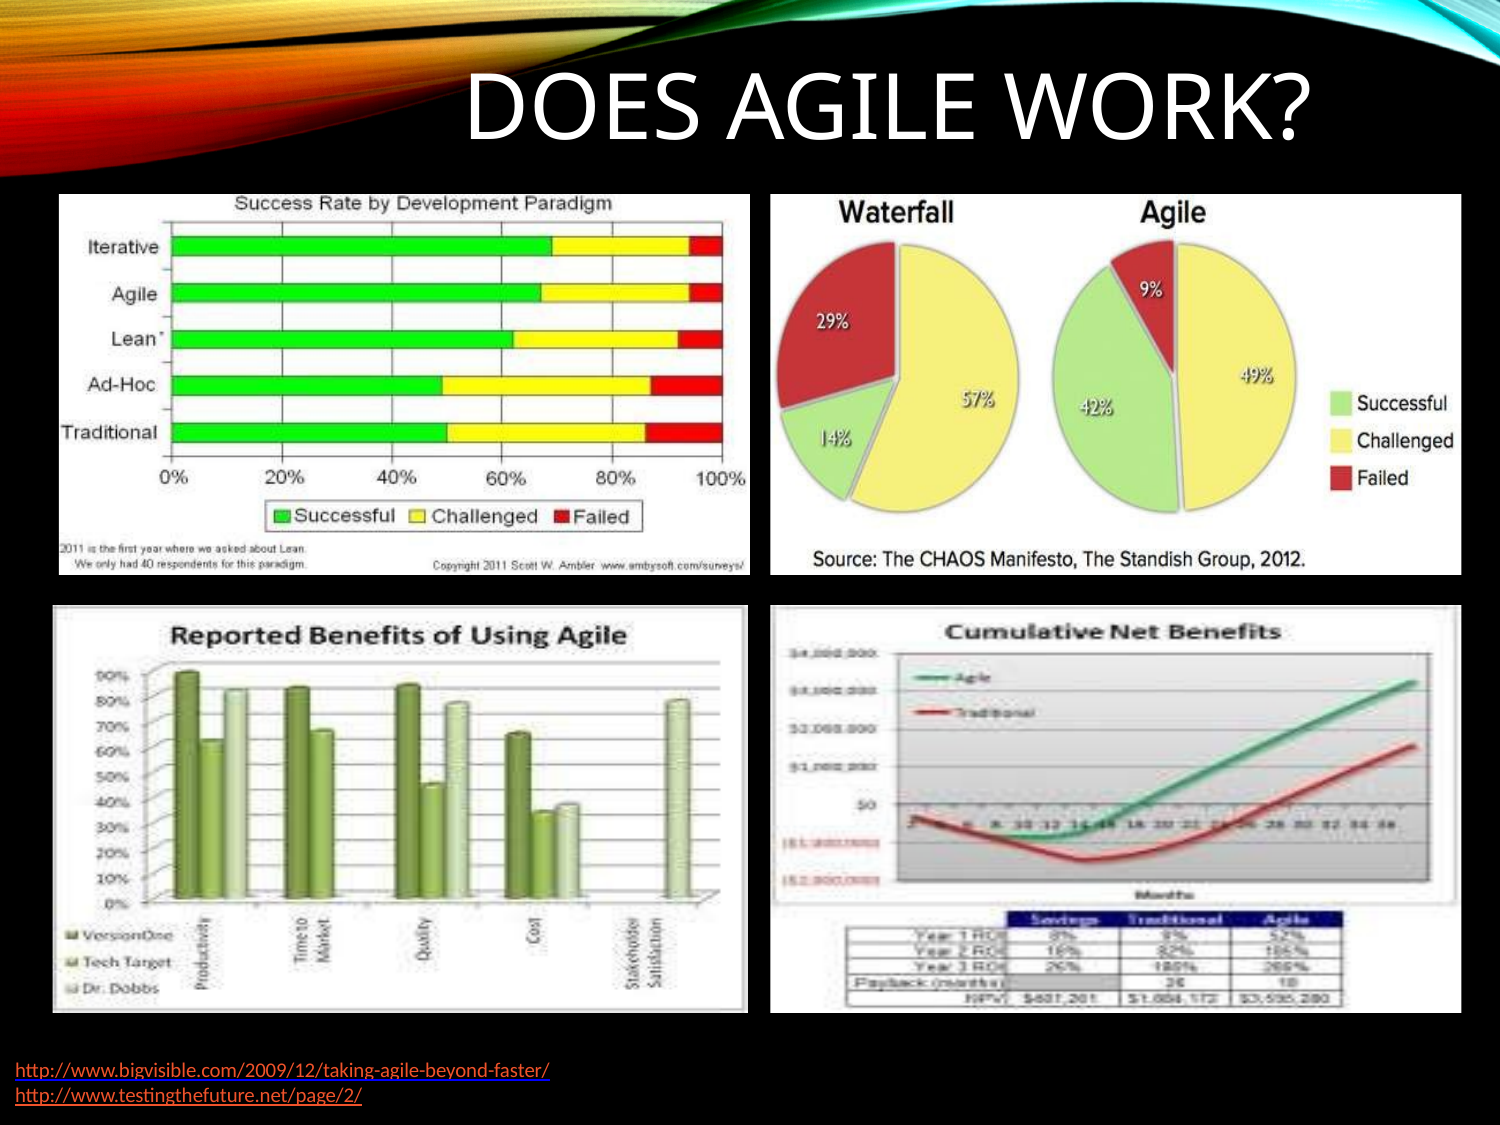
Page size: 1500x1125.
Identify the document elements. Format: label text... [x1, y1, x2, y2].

text_box http://www.bigvisible.com/2009/12/taking-agile-beyond-faster/ http://www.testingthefuture.net/page/2/ [12, 1055, 563, 1107]
text_box [52, 605, 748, 1013]
text_box [770, 194, 1462, 575]
title Does Agile work? [427, 6, 1313, 197]
text_box [58, 194, 750, 575]
text_box [770, 605, 1462, 1013]
picture [0, 0, 1500, 178]
